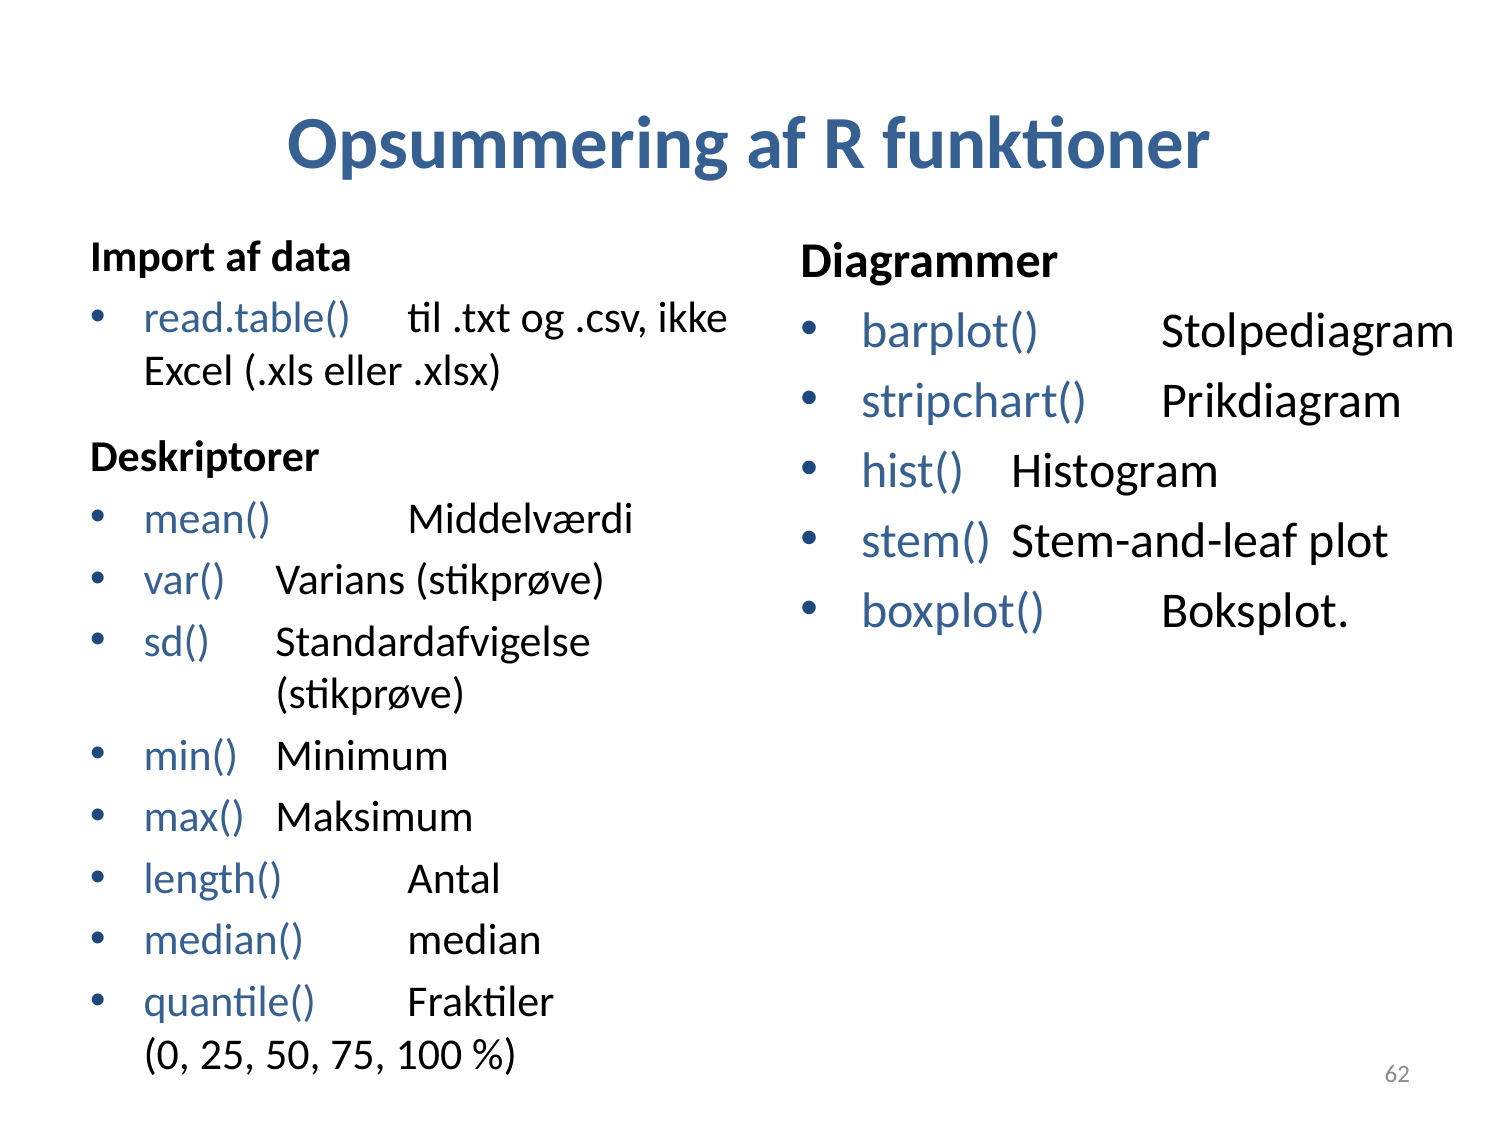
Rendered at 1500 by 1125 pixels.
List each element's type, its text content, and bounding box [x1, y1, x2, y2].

slide_number 62 [1074, 1042, 1425, 1103]
title Opsummering af R funktioner [75, 45, 1425, 219]
list Diagrammer barplot() Stolpediagram stripchart() Prikdiagram hist() Histogram stem() Stem-and-leaf plot boxplot() Boksplot. [785, 219, 1483, 1071]
list Import af data read.table() til .txt og .csv, ikke Excel (.xls eller .xlsx) Deskriptorer mean() Middelværdi var() Varians (stikprøve) sd() Standardafvigelse (stikprøve) min() Minimum max() Maksimum length() Antal median() median quantile() Fraktiler (0, 25, 50, 75, 100 %) [75, 219, 798, 1101]
